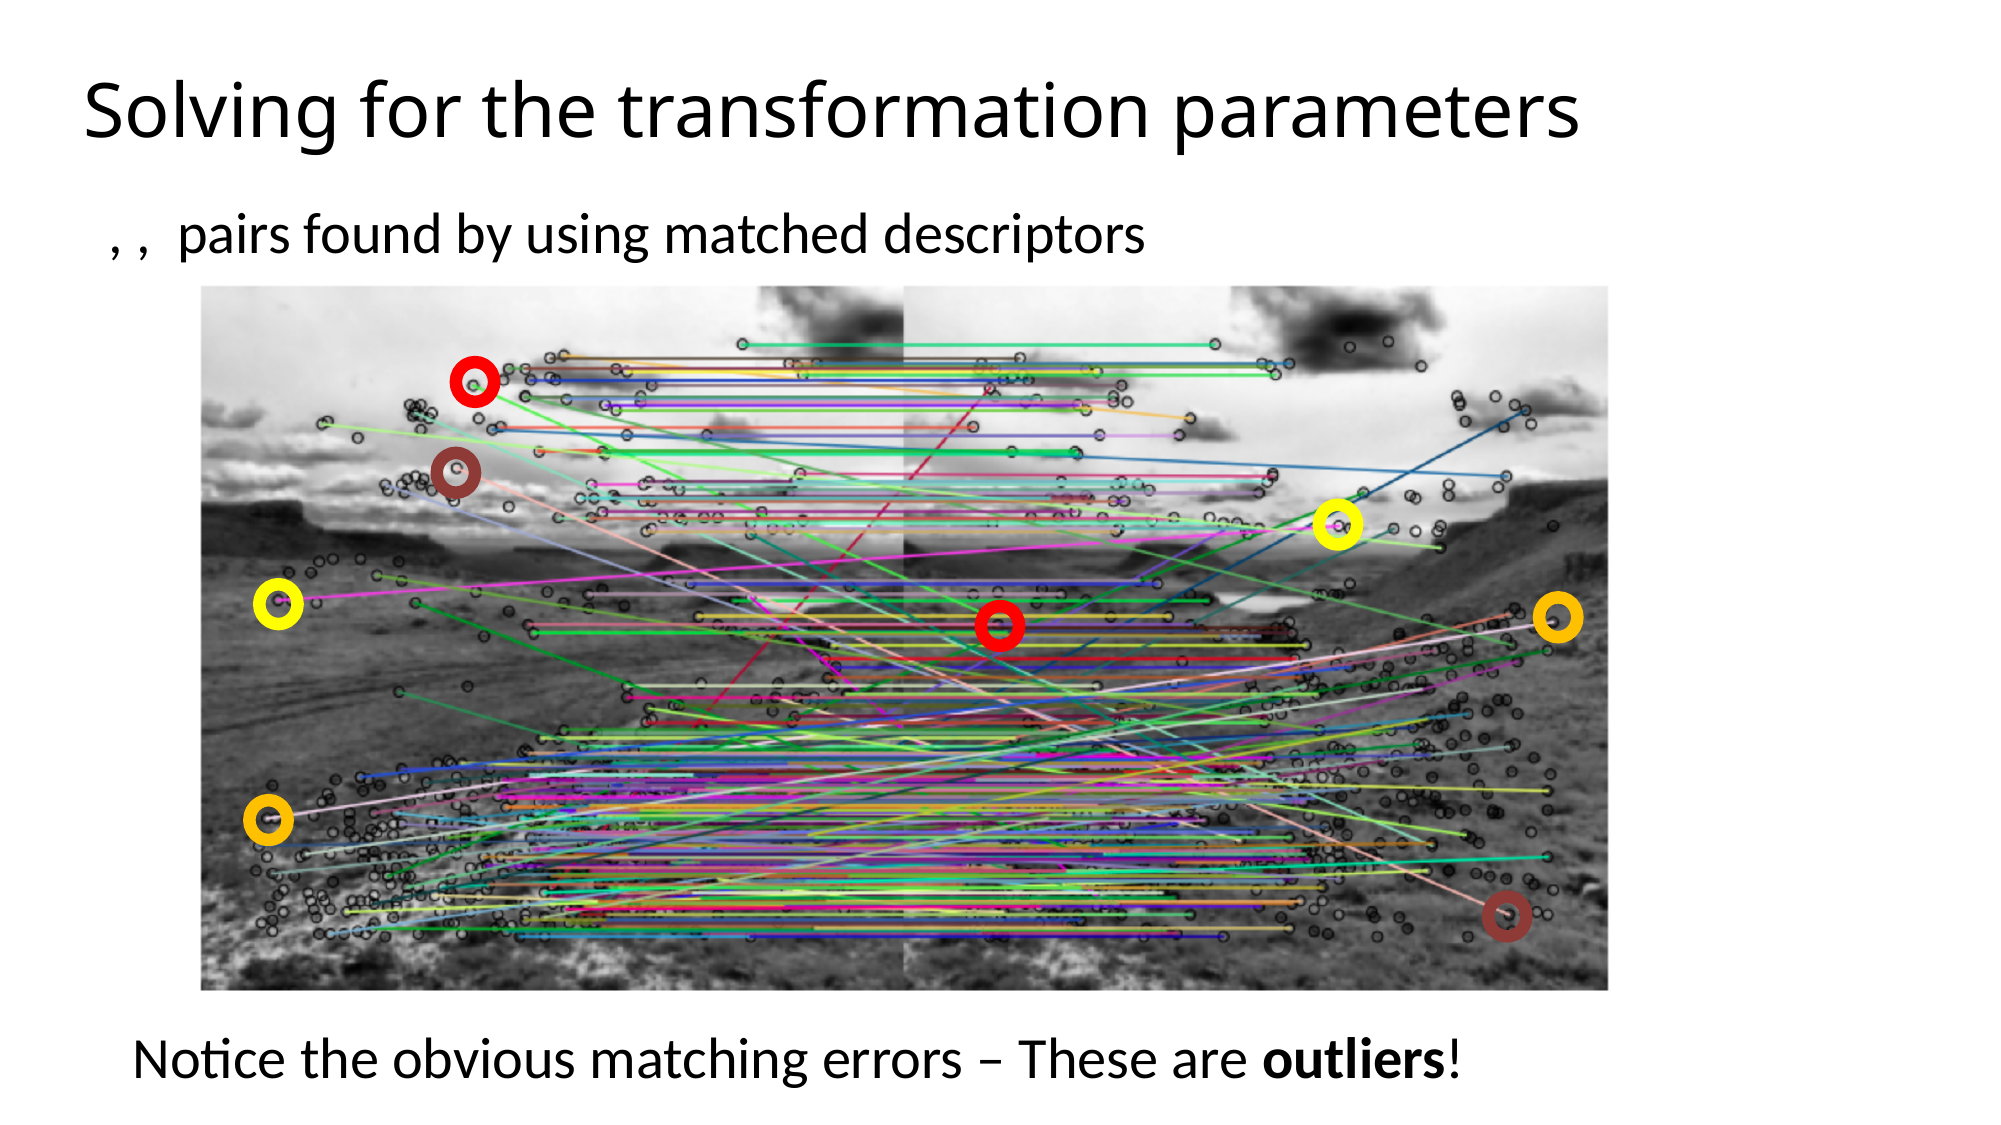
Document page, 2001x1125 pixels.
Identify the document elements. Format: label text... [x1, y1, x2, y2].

picture [196, 272, 1616, 1001]
title Solving for the transformation parameters [29, 0, 1971, 161]
text_box Notice the obvious matching errors – These are outliers! [117, 1012, 2000, 1113]
